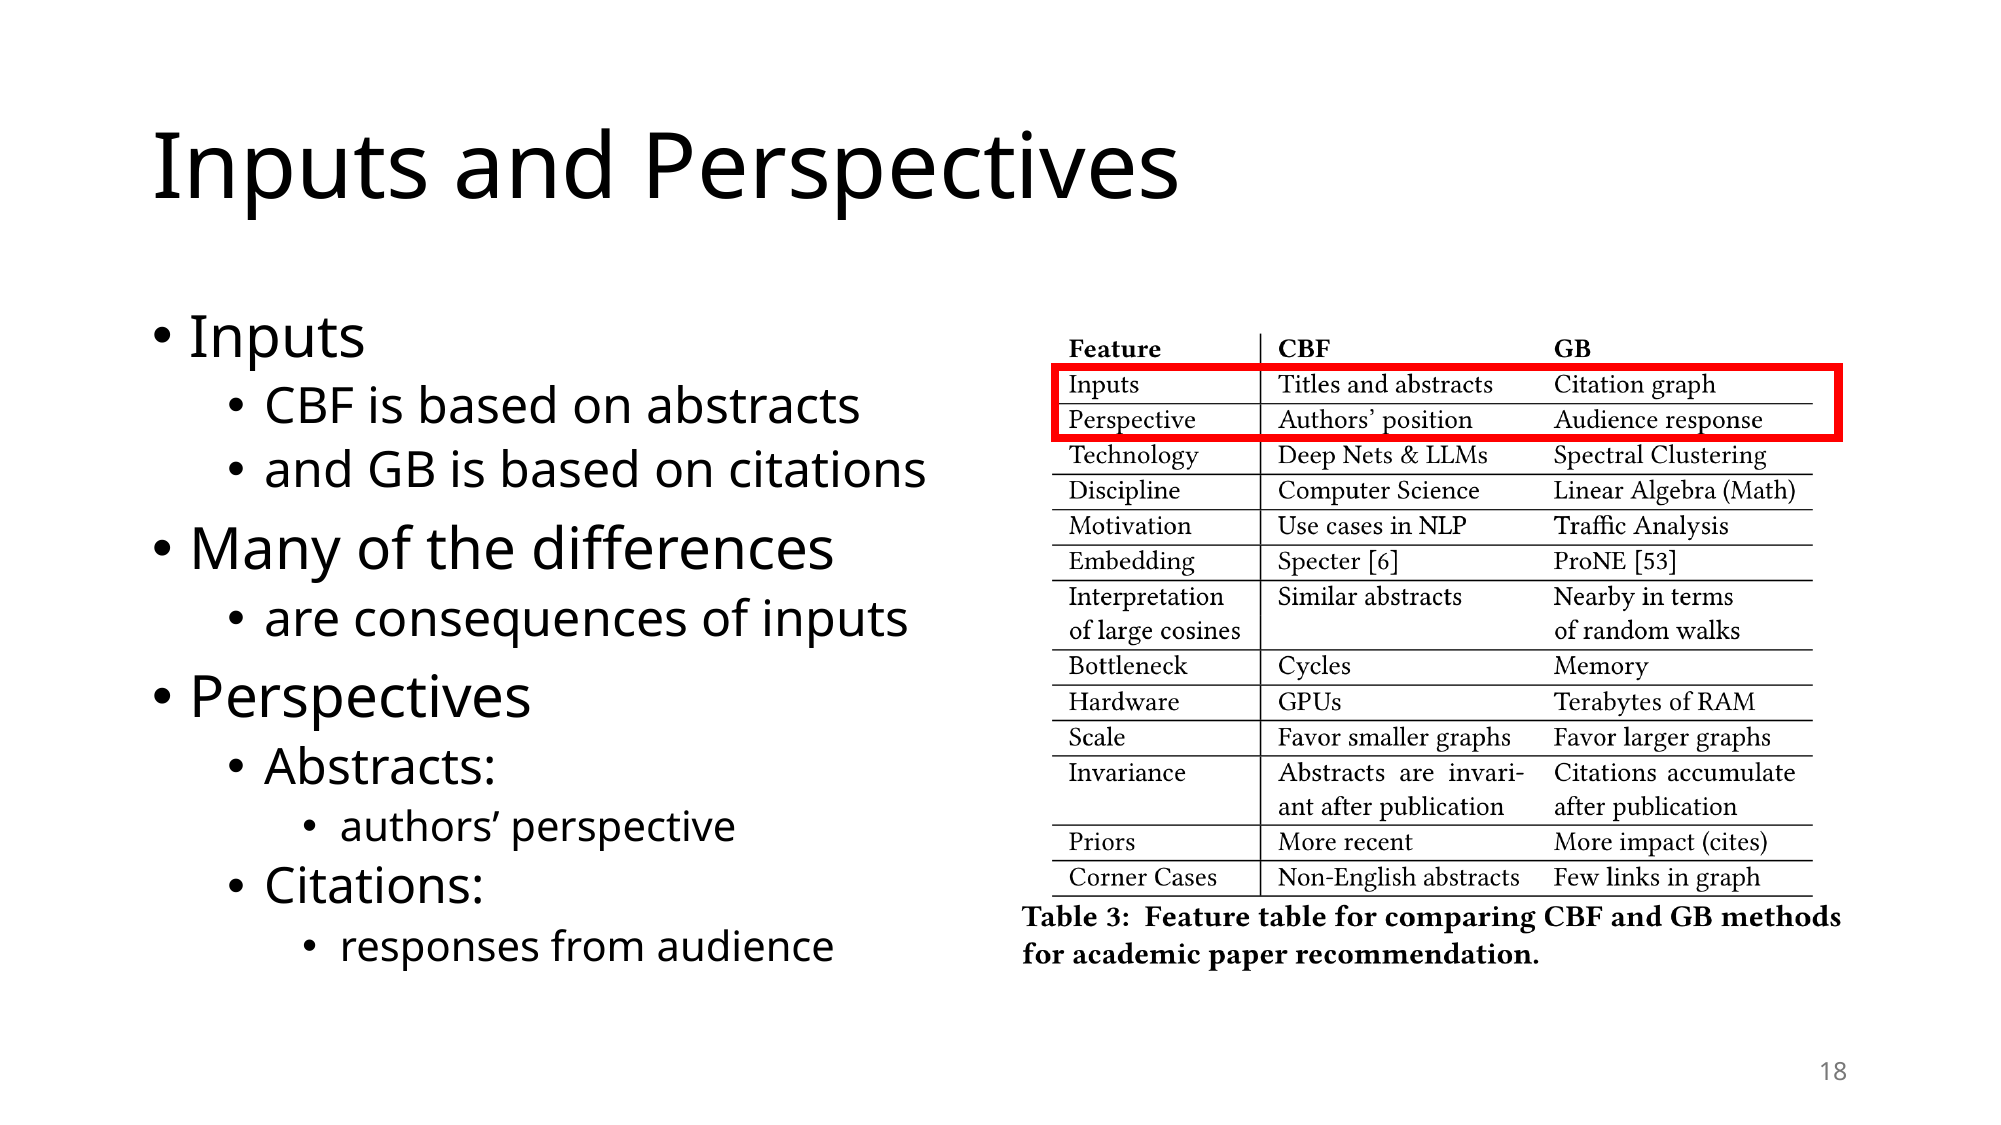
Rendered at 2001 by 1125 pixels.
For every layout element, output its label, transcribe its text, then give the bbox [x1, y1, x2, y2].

slide_number 18 [1412, 1042, 1863, 1103]
title Inputs and Perspectives [137, 59, 1863, 278]
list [1011, 308, 1863, 1005]
list Inputs CBF is based on abstracts and GB is based on citations Many of the differences are consequences of inputs Perspectives Abstracts: authors’ perspective Citations: responses from audience [137, 299, 988, 1014]
